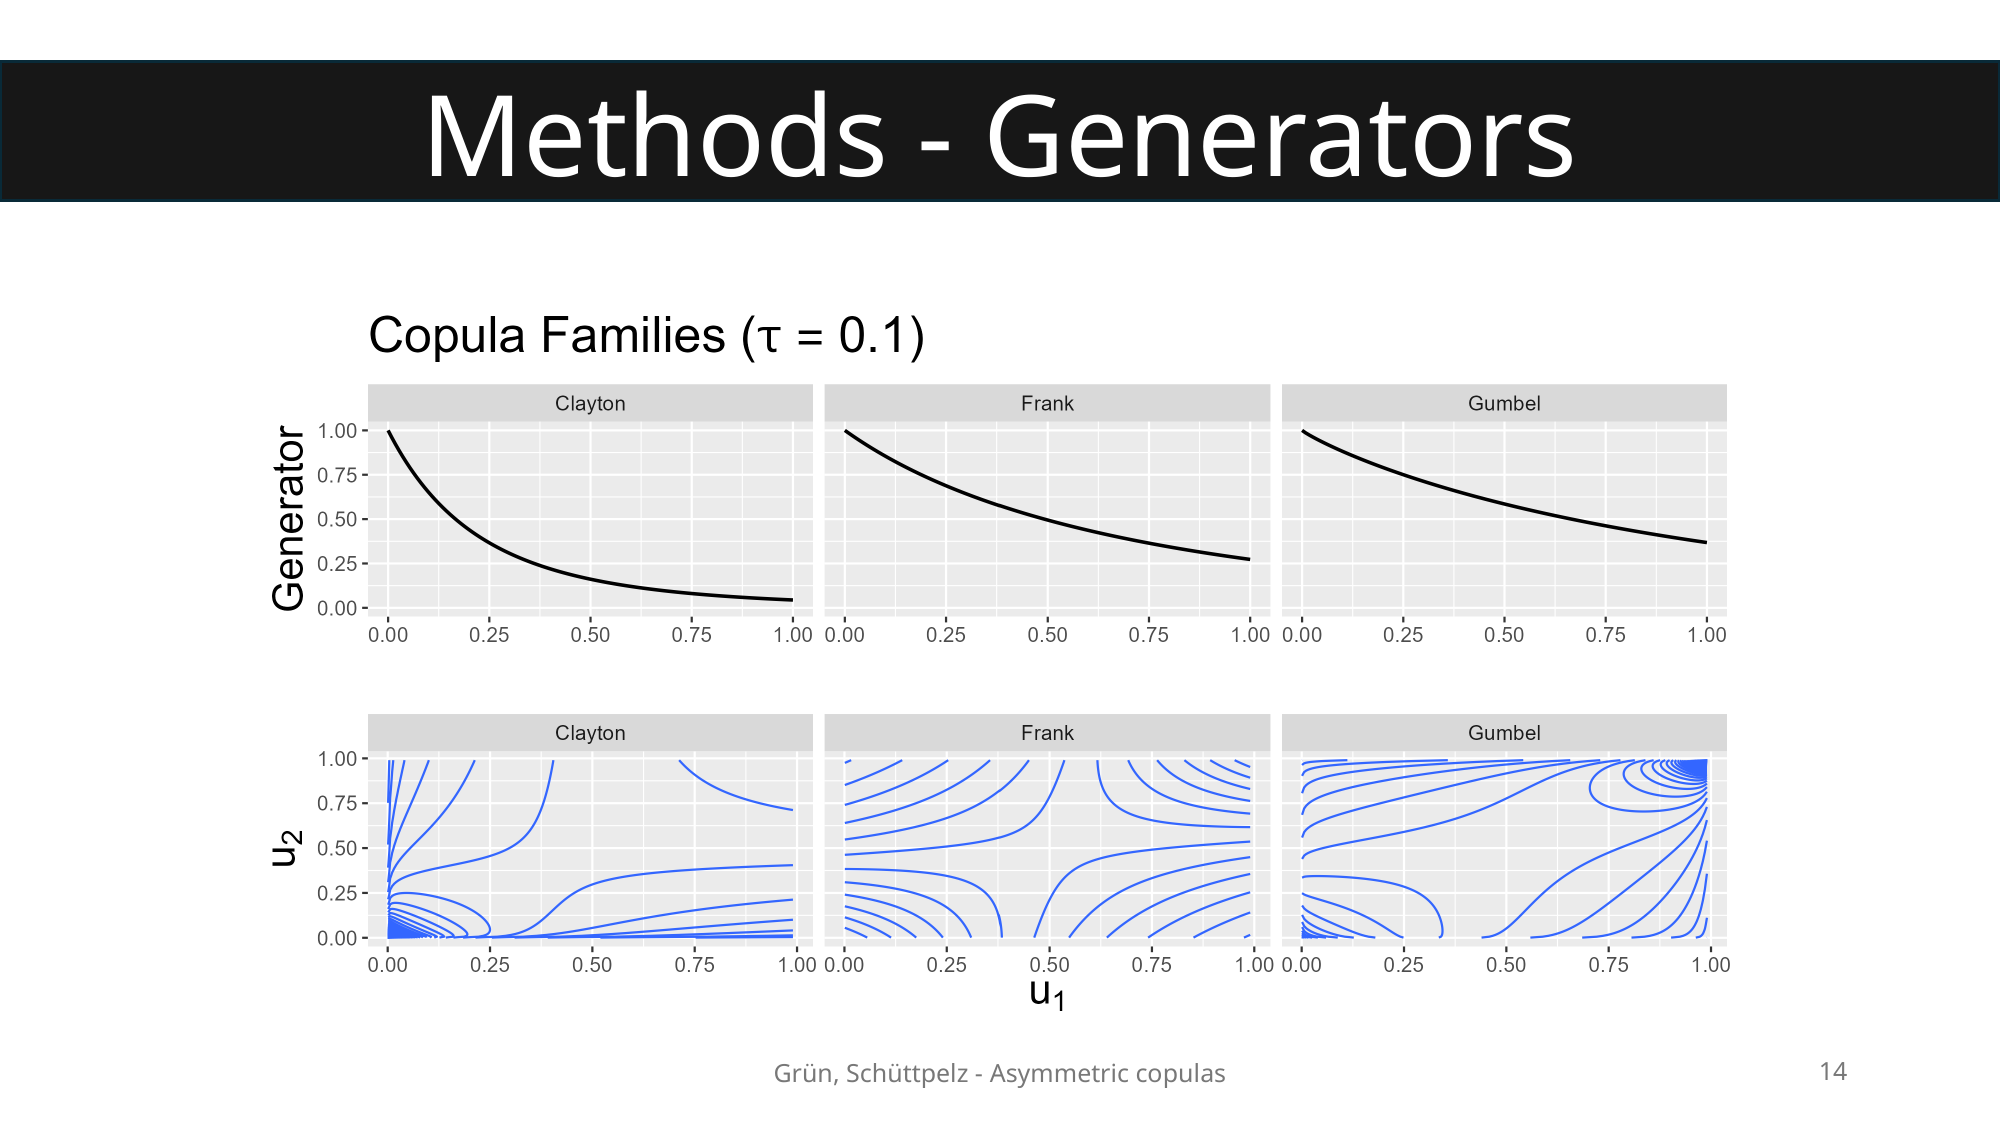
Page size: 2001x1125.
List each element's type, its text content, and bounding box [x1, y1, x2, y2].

footer Grün, Schüttpelz - Asymmetric copulas [662, 1044, 1338, 1103]
text_box Methods - Generators [0, 60, 2000, 202]
picture [249, 292, 1751, 1044]
slide_number 14 [1412, 1042, 1863, 1103]
